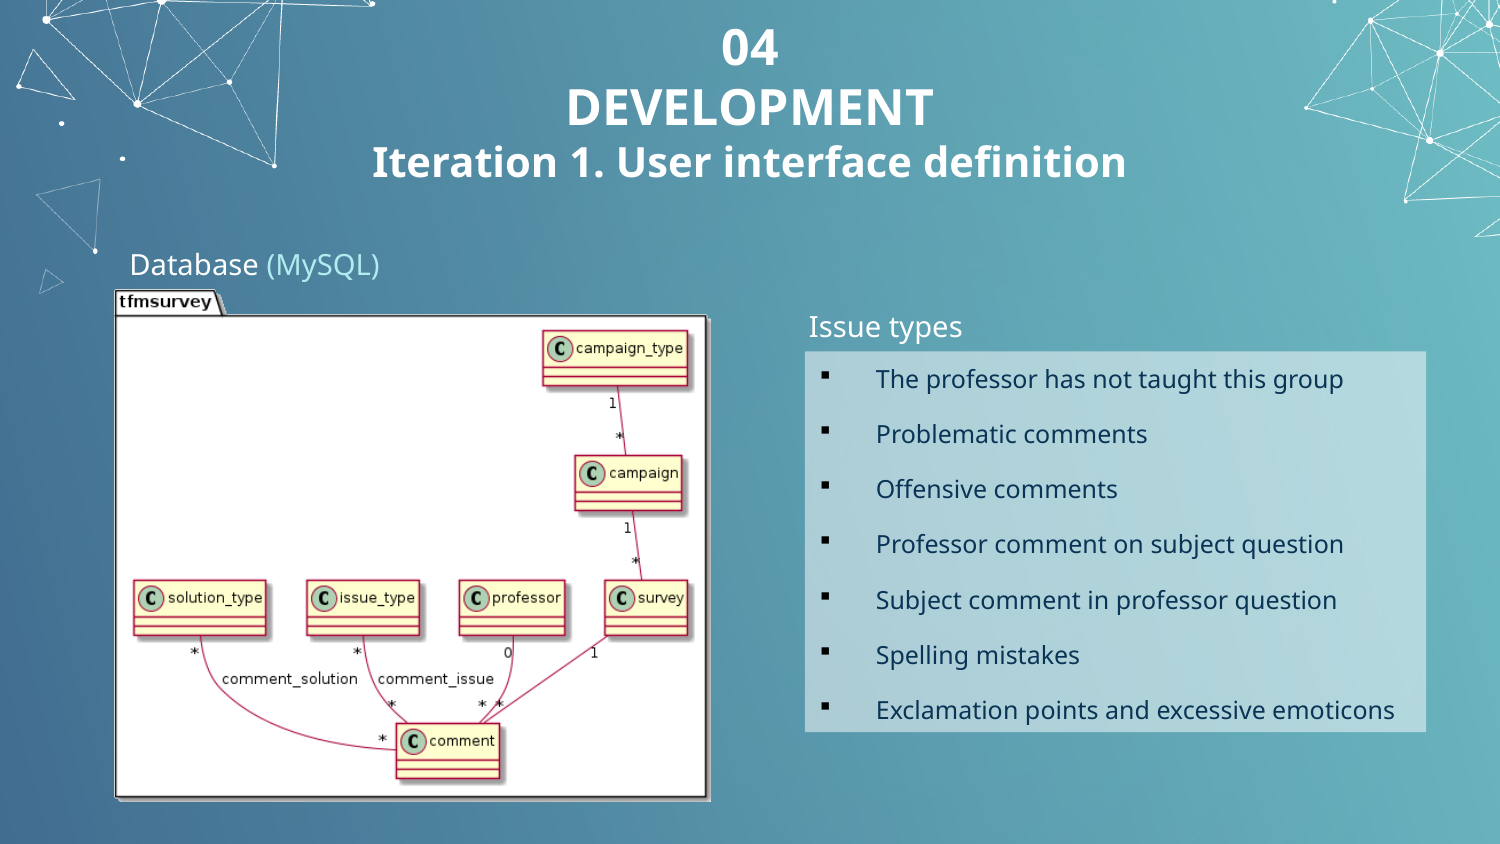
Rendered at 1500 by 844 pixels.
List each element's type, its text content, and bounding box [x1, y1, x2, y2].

picture [0, 0, 1500, 844]
text_box 04 DEVELOPMENT Iteration 1. User interface definition [180, 0, 1320, 239]
text_box Issue types [794, 301, 978, 351]
text_box The professor has not taught this group Problematic comments Offensive comments Professor comment on subject question Subject comment in professor question Spelling mistakes Exclamation points and excessive emoticons [804, 351, 1427, 733]
text_box Database (MySQL) [114, 238, 404, 288]
